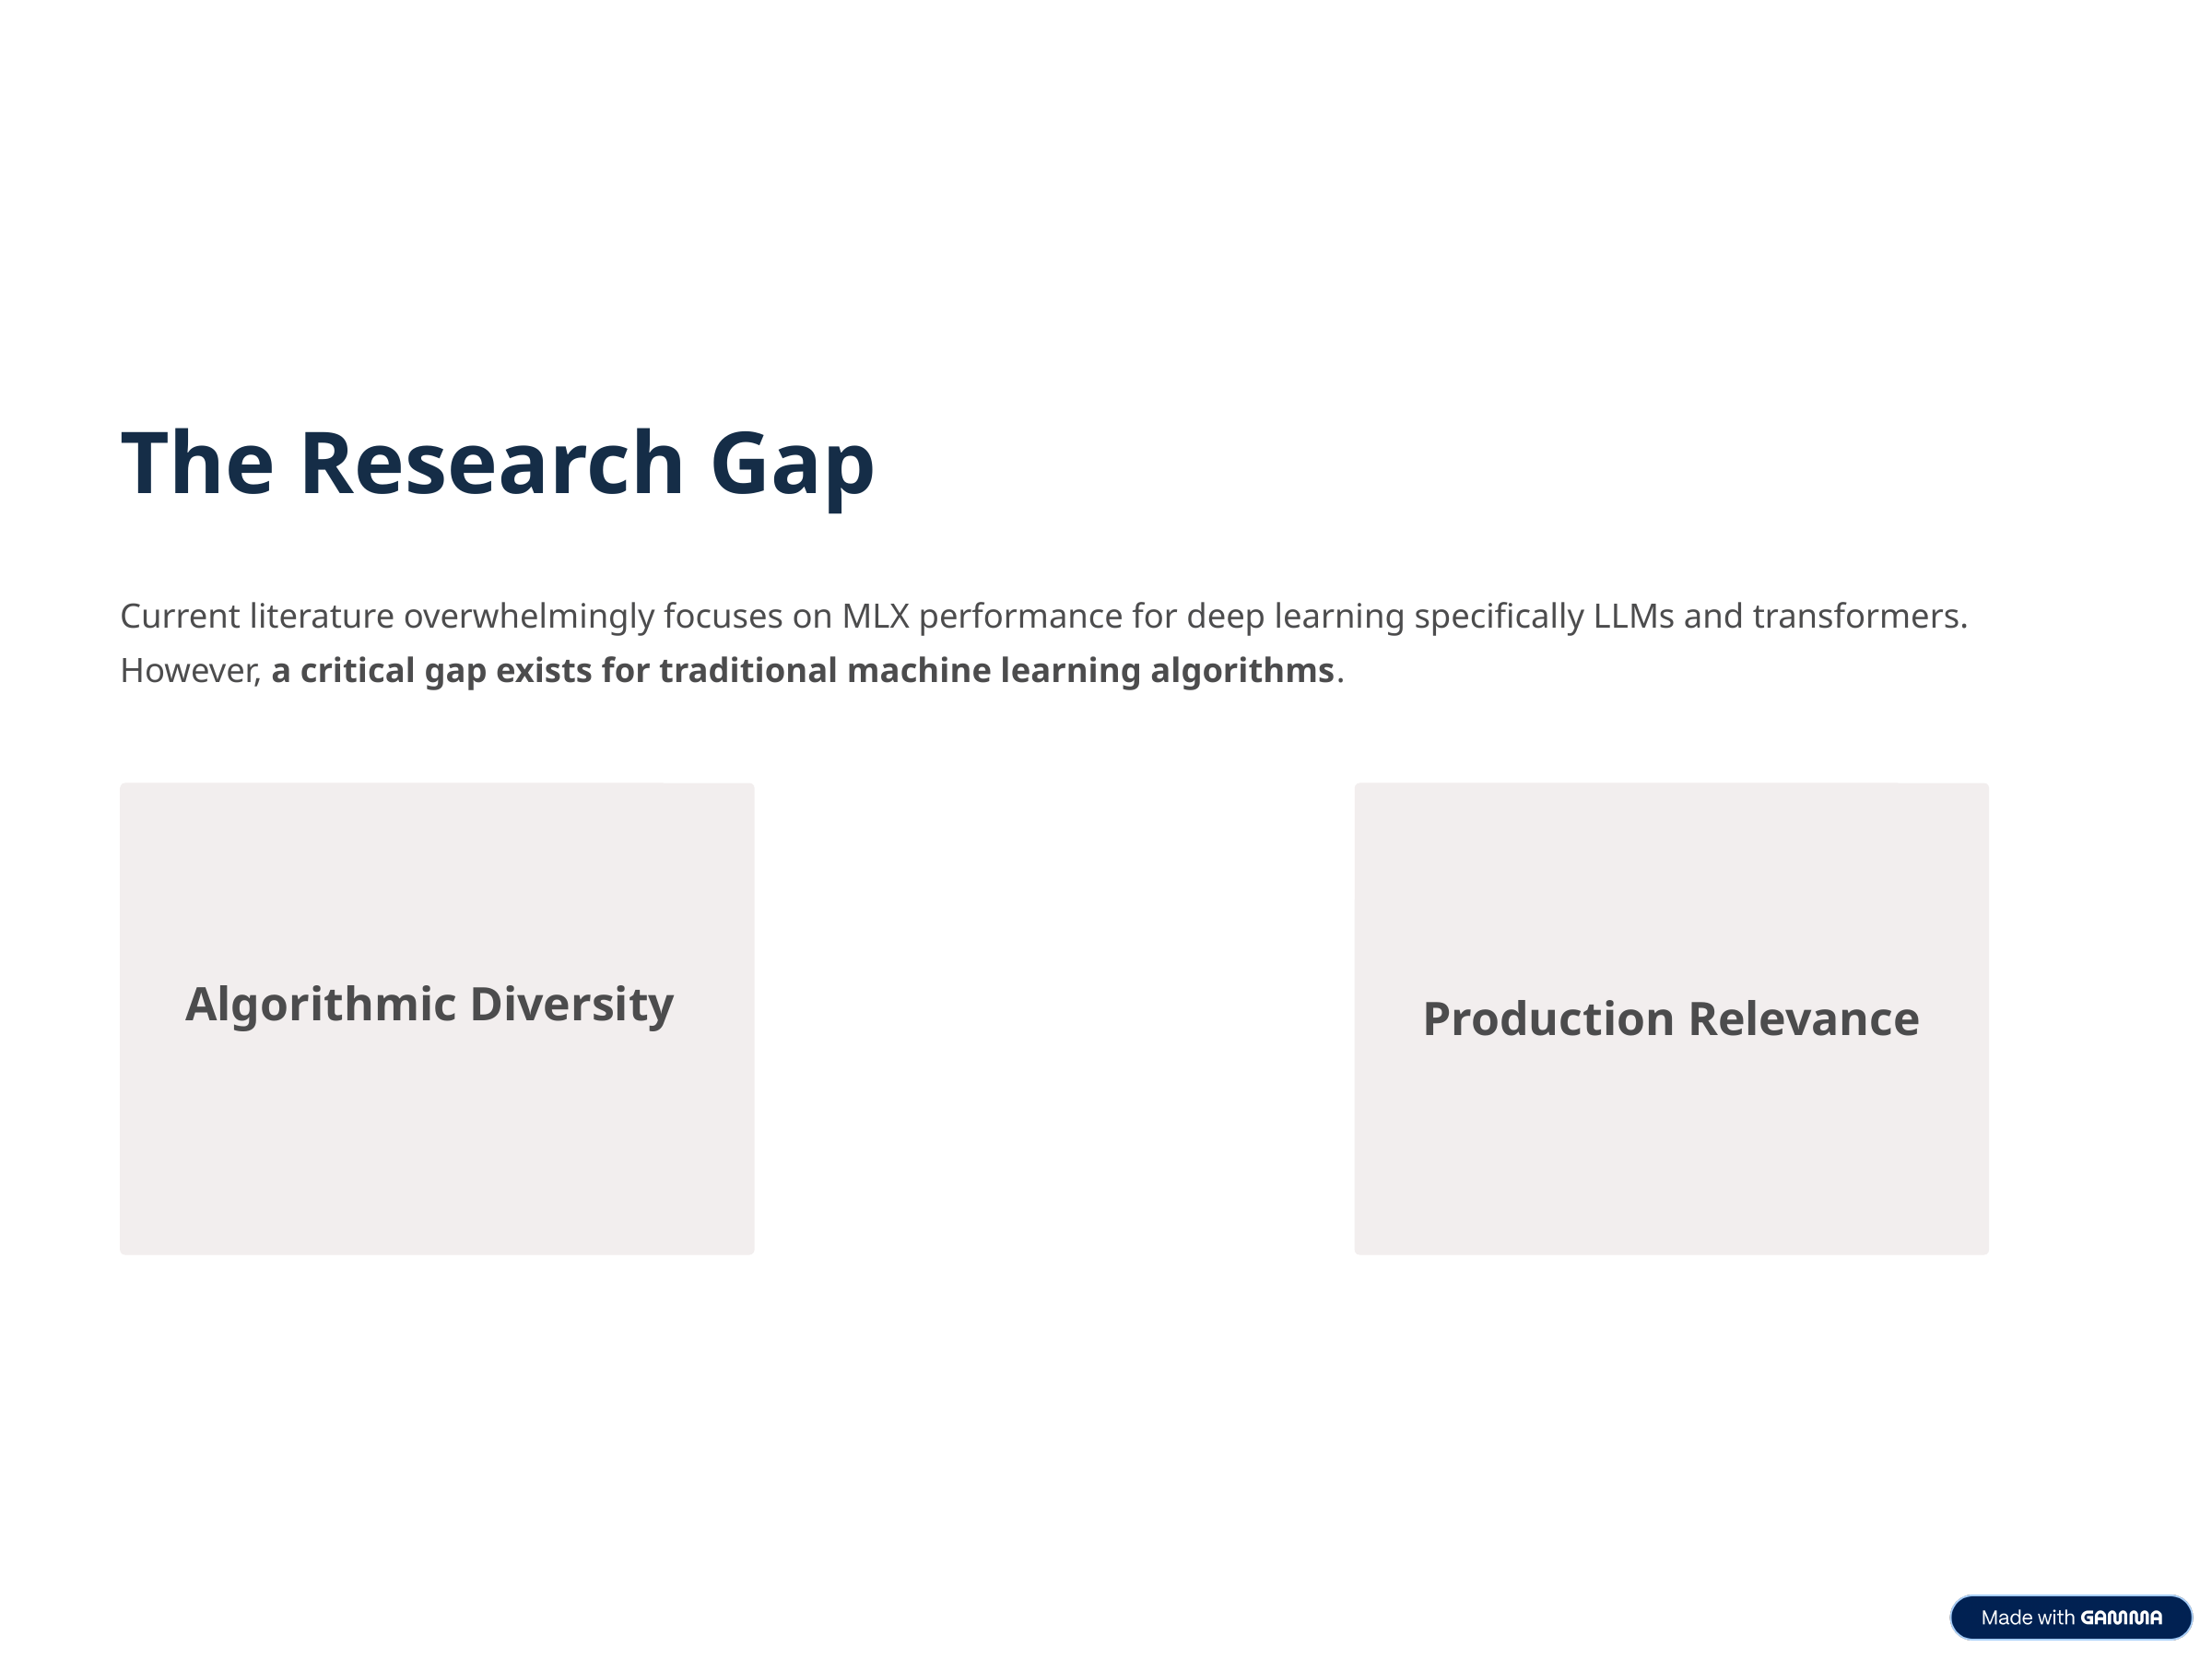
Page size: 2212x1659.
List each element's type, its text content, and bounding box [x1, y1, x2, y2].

text_box Current literature overwhelmingly focuses on MLX performance for deep learning specifically LLMs and transformers. However, a critical gap exists for traditional machine learning algorithms. [120, 579, 2092, 745]
text_box [1354, 782, 1990, 1255]
text_box Algorithmic Diversity [154, 977, 707, 1080]
text_box [1559, 965, 1990, 1019]
text_box [120, 782, 755, 1255]
text_box The Research Gap [120, 404, 978, 512]
picture [1941, 1586, 2202, 1649]
text_box Production Relevance [1457, 992, 1887, 1046]
